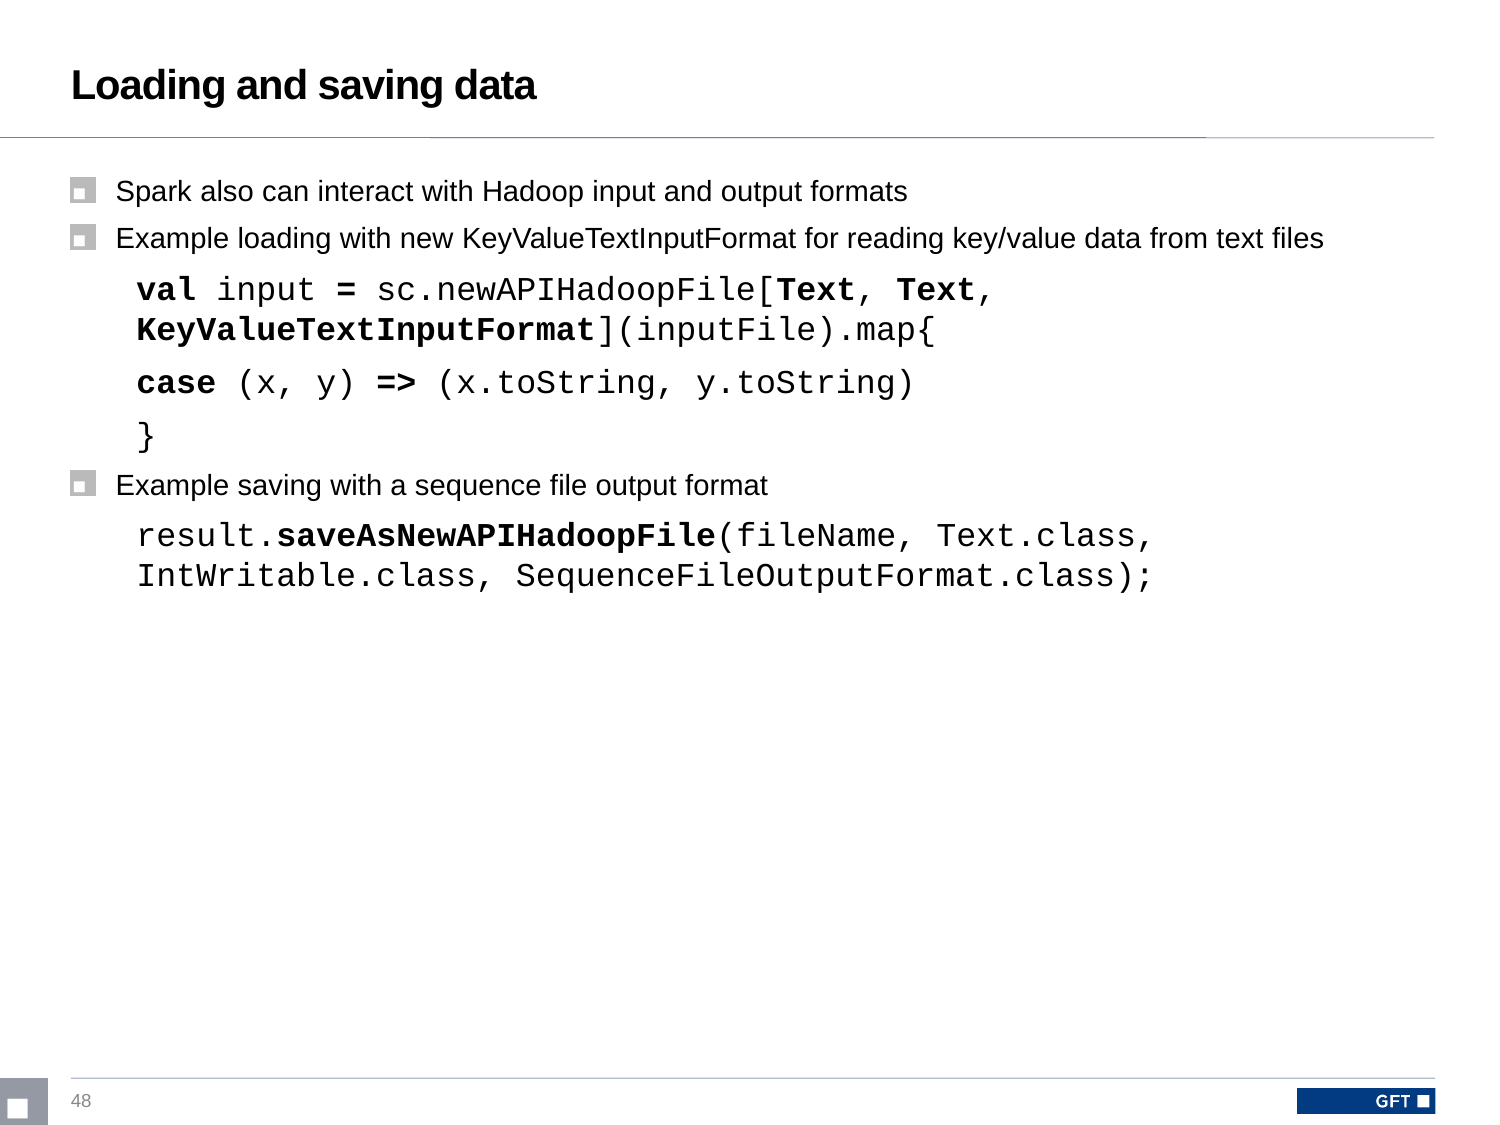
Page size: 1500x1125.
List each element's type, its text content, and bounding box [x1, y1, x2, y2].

title Loading and saving data [70, 66, 1447, 120]
picture [70, 224, 96, 250]
picture [1297, 1088, 1436, 1114]
picture [70, 177, 96, 203]
picture [70, 470, 96, 496]
slide_number 48 [70, 1089, 130, 1113]
list Spark also can interact with Hadoop input and output formats Example loading with new KeyValueTextInputFormat for reading key/value data from text files val input = sc.newAPIHadoopFile[Text, Text, KeyValueTextInputFormat](inputFile).map{ case (x, y) => (x.toString, y.toString) } Example saving with a sequence file output format result.saveAsNewAPIHadoopFile(fileName, Text.class, IntWritable.class, SequenceFileOutputFormat.class); [70, 172, 1432, 1055]
